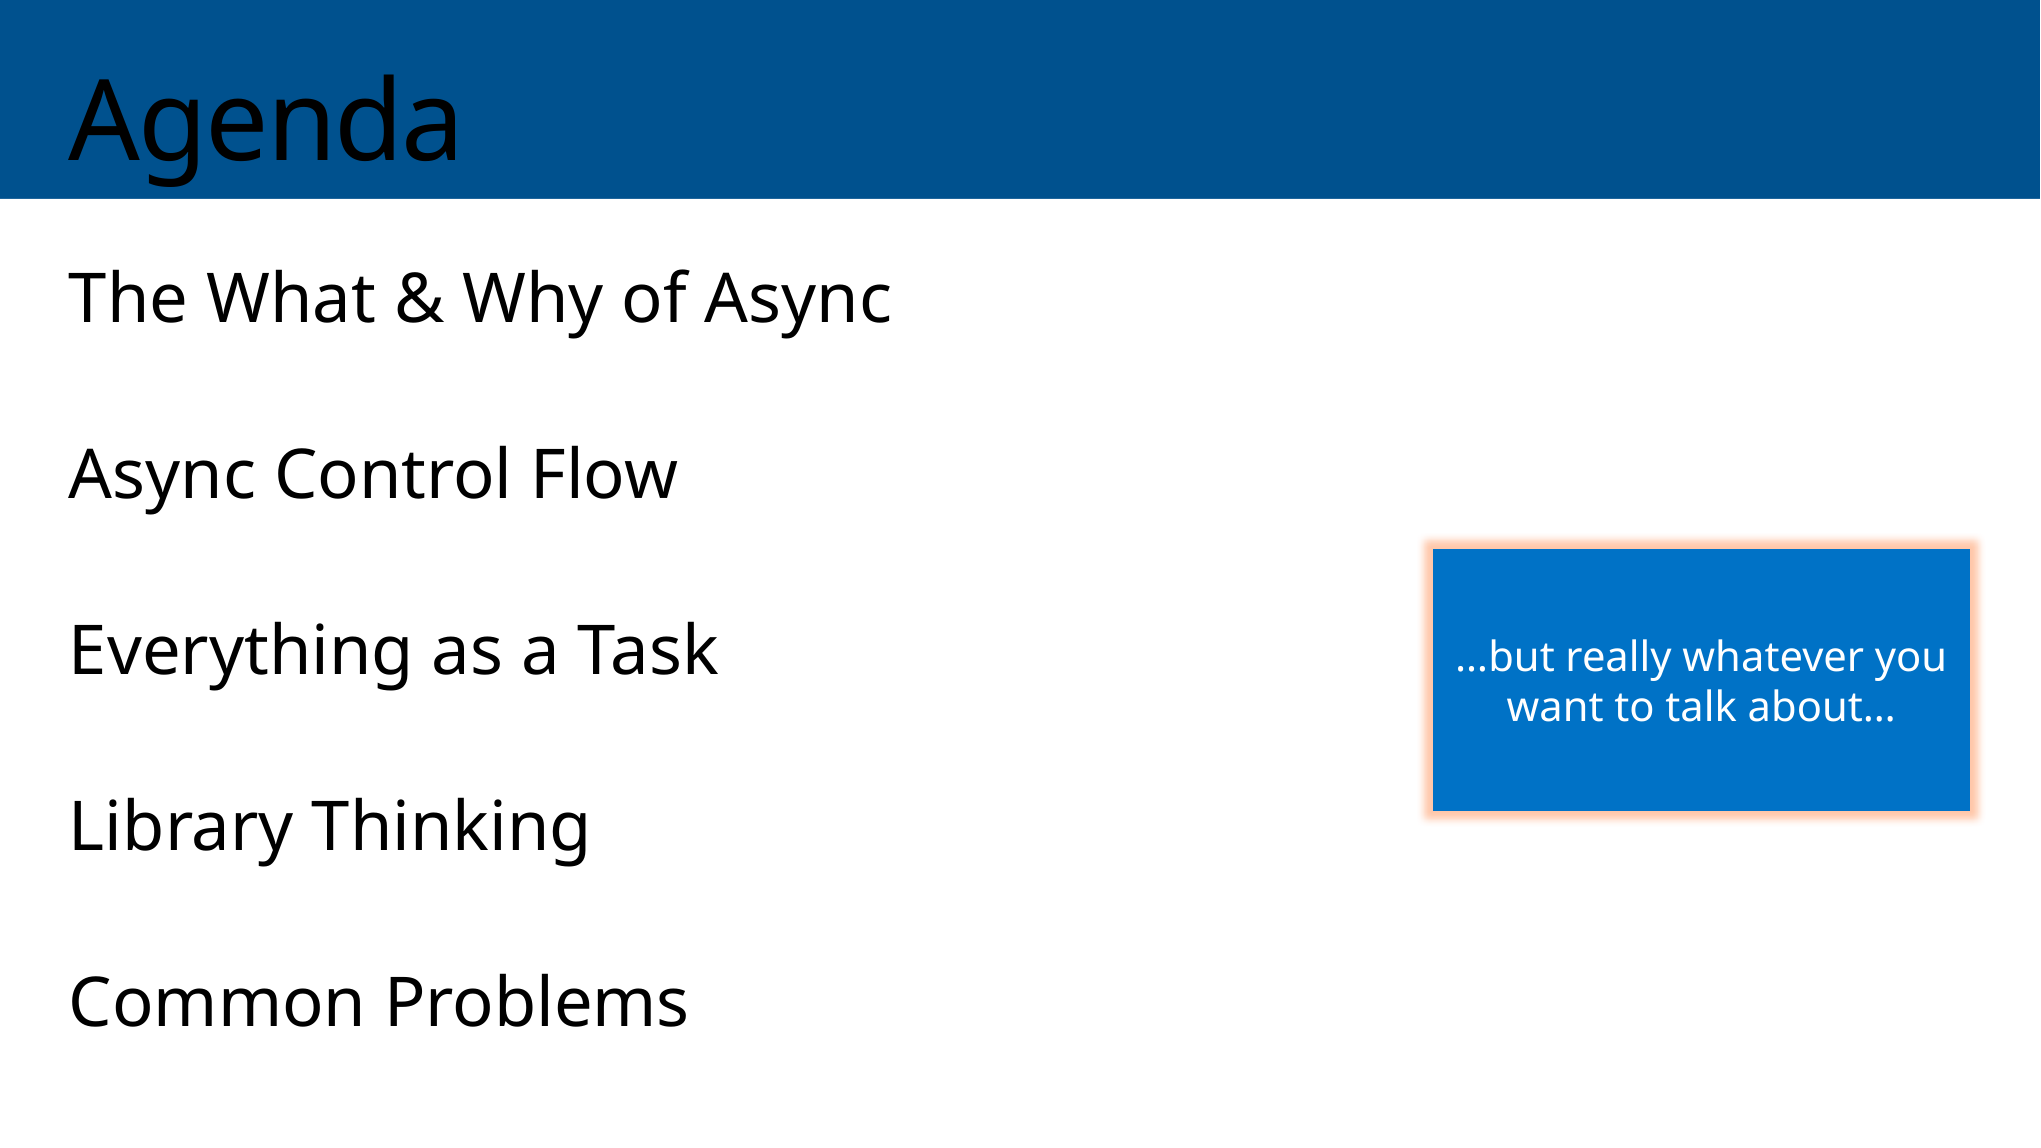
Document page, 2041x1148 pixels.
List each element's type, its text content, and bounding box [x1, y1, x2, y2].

title Agenda [45, 48, 1996, 199]
text_box …but really whatever you want to talk about… [1432, 548, 1971, 812]
list The What & Why of Async Async Control Flow Everything as a Task Library Thinking Common Problems [45, 248, 921, 1087]
